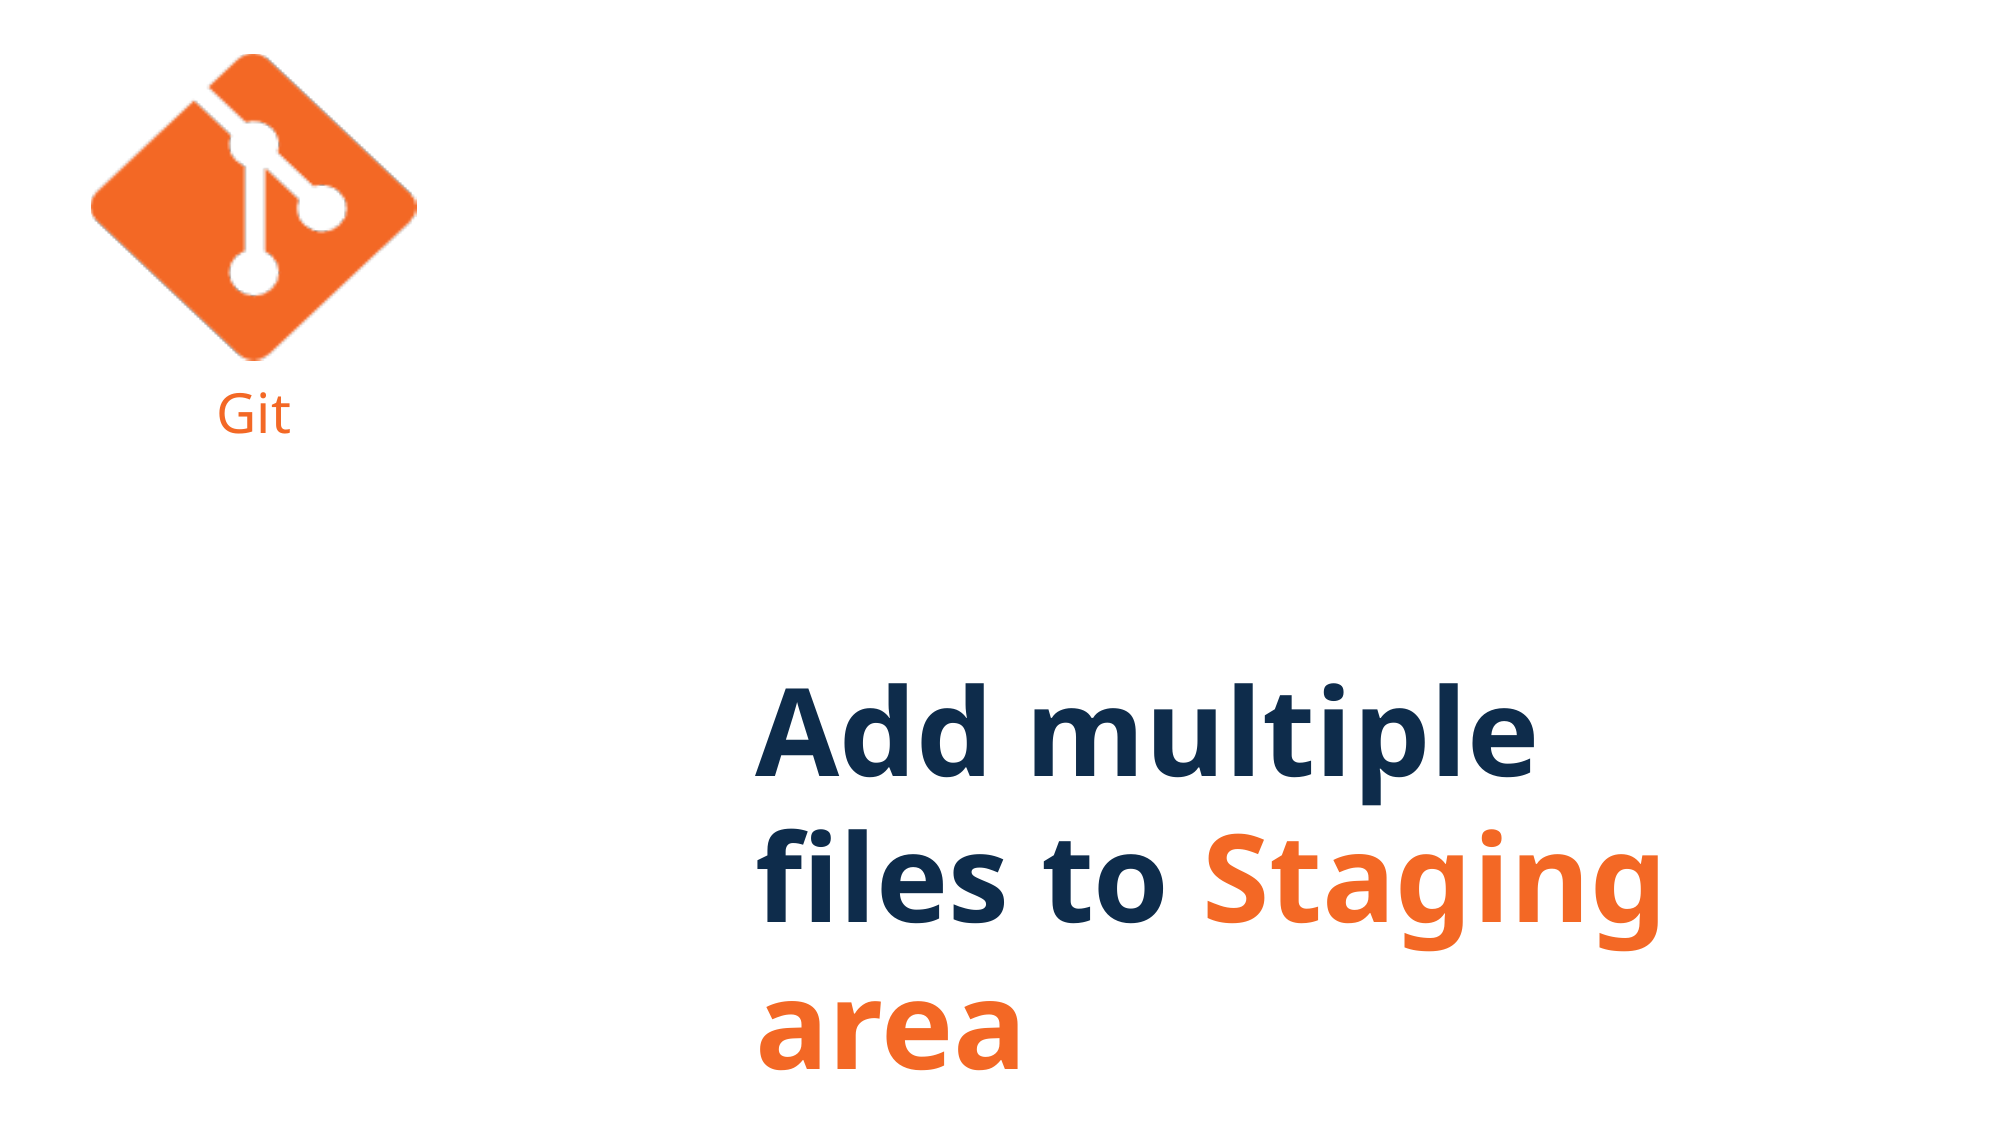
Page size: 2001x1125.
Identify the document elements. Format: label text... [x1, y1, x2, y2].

picture [91, 54, 417, 361]
text_box Add multiple files to Staging area [755, 654, 1784, 1094]
text_box Git [147, 370, 361, 453]
